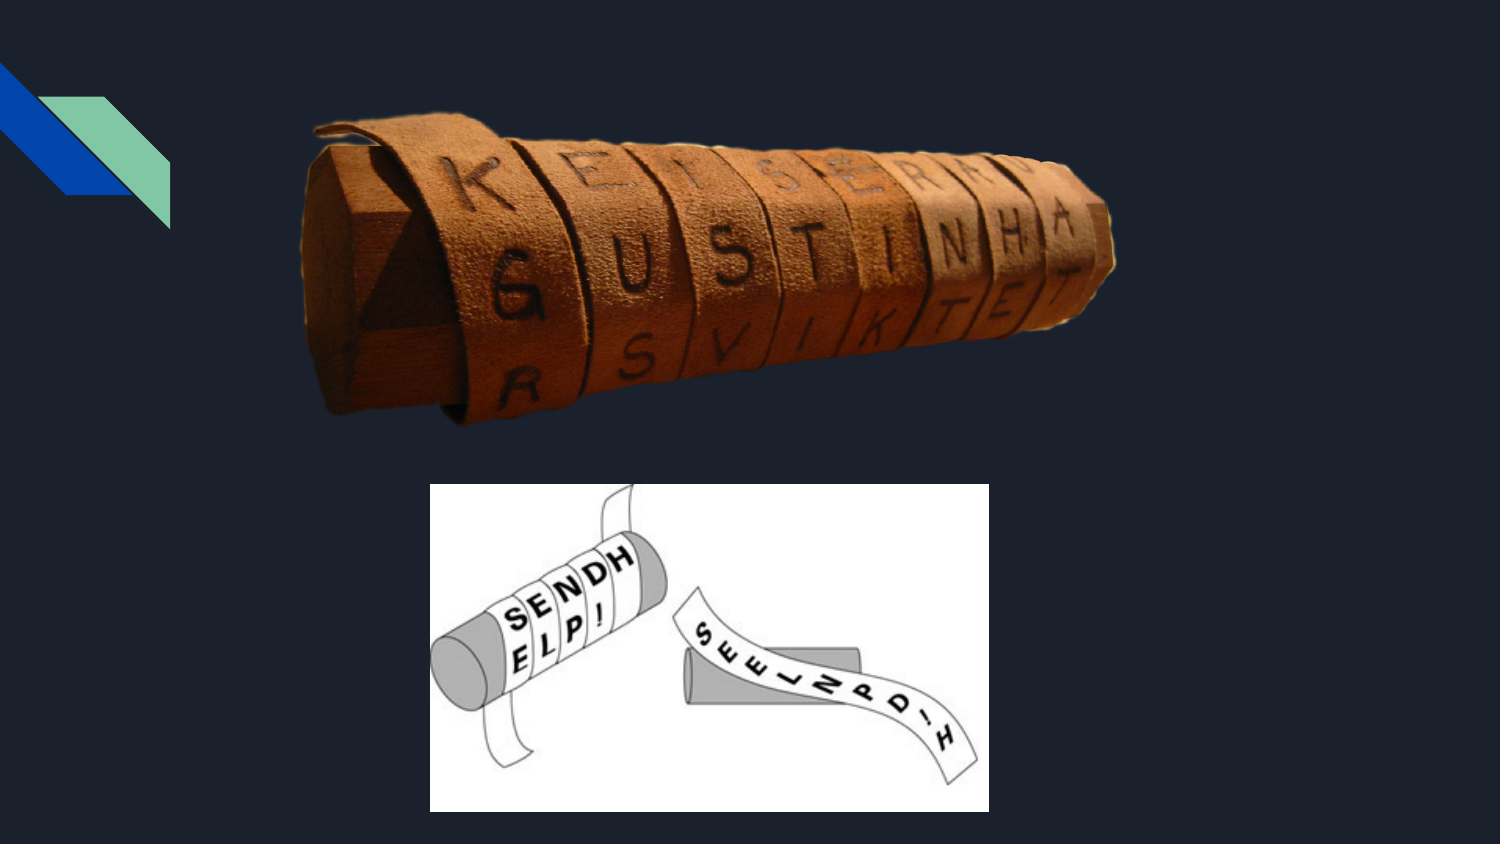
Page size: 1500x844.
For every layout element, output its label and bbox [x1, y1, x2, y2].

picture [230, 0, 1142, 812]
